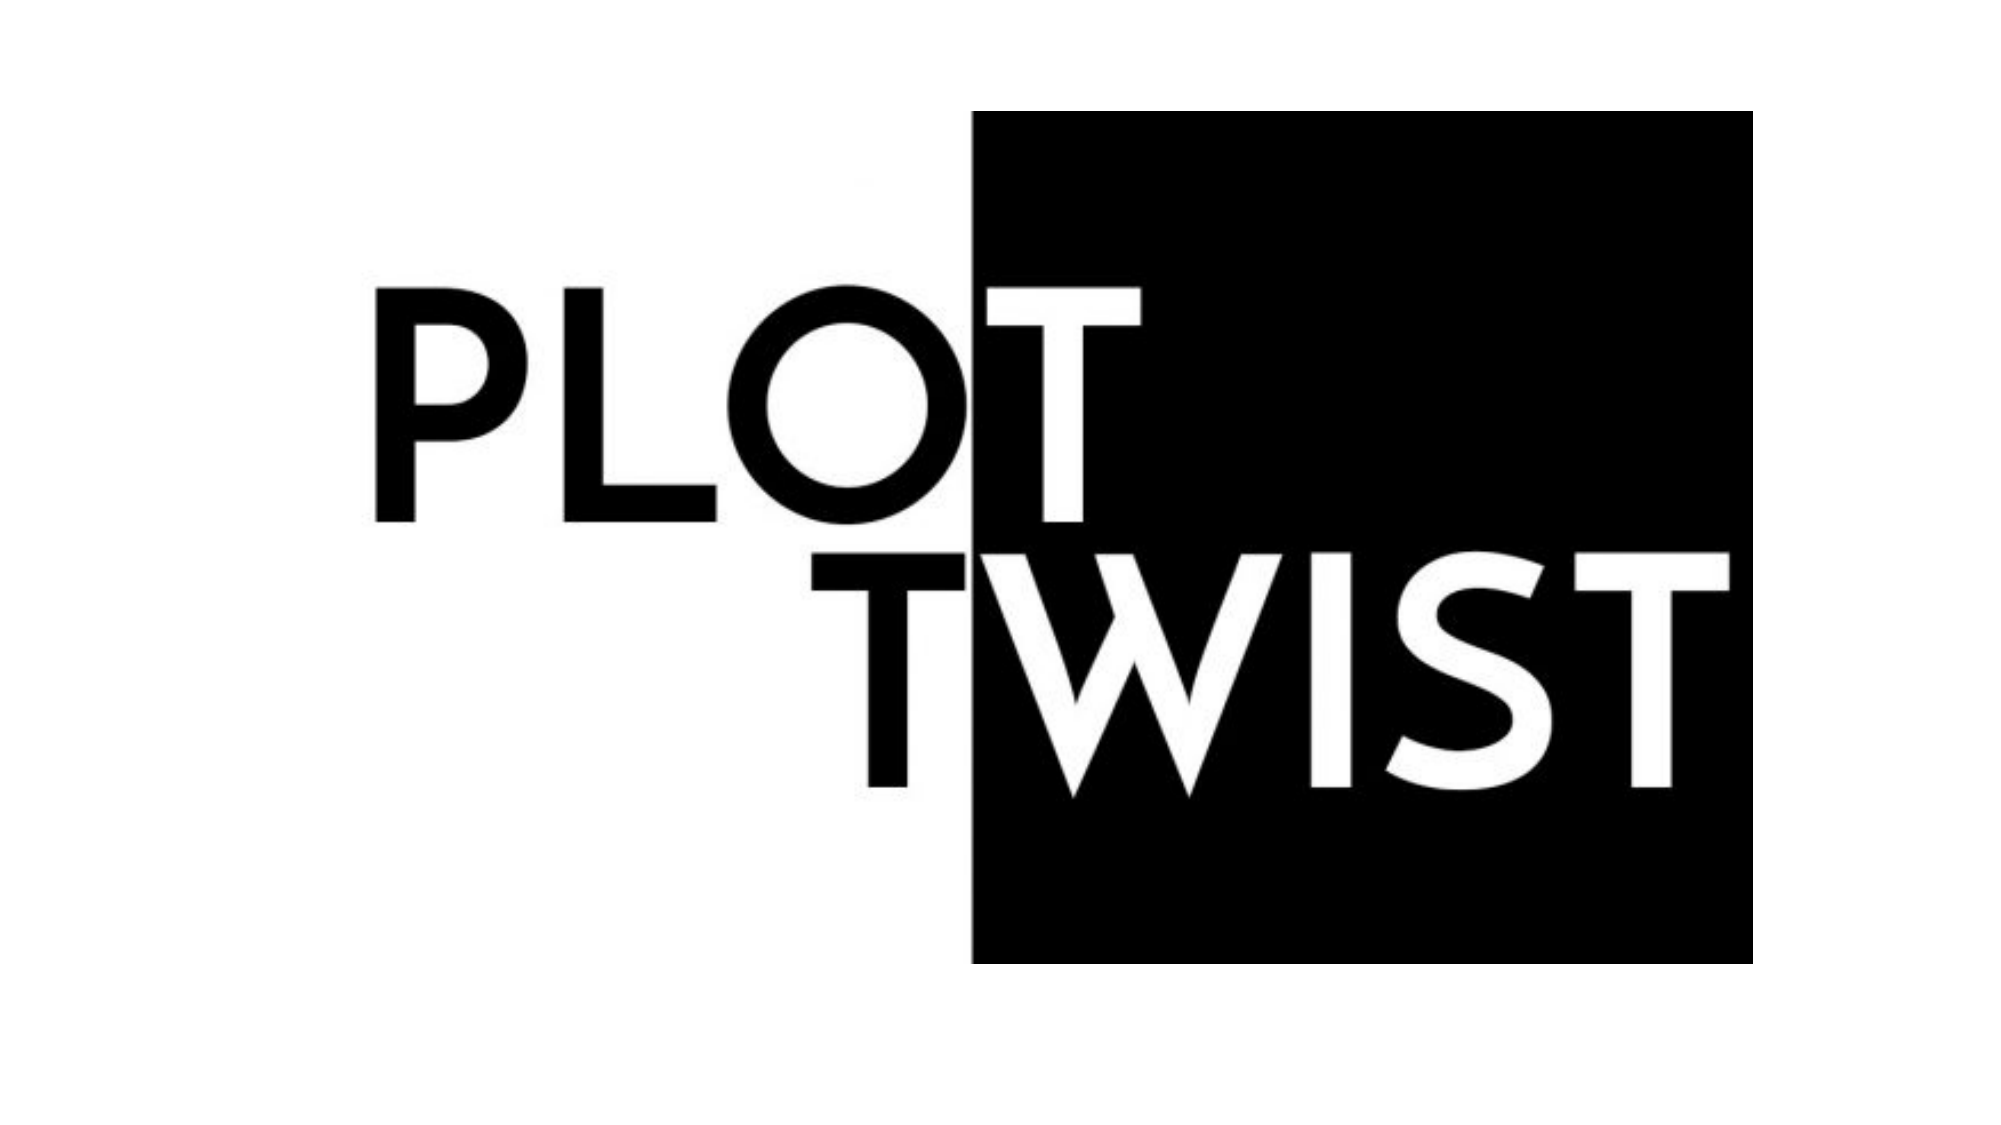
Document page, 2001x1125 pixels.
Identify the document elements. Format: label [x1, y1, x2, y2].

picture [346, 111, 1753, 964]
